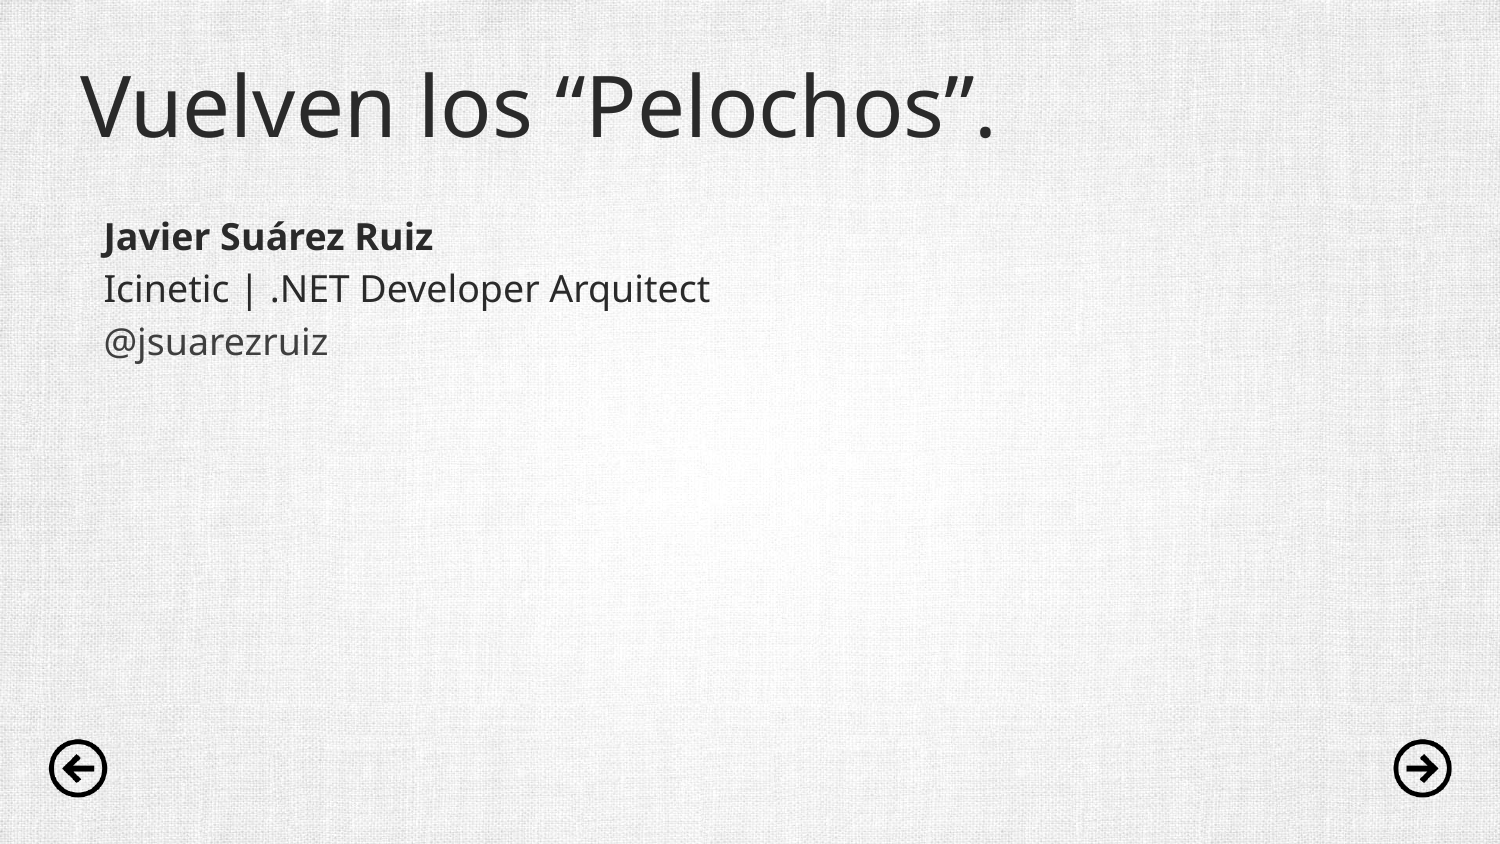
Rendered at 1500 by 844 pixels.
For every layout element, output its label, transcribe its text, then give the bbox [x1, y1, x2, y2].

picture [0, 0, 1500, 844]
title Vuelven los “Pelochos”. [64, 44, 1161, 163]
list Javier Suárez Ruiz Icinetic | .NET Developer Arquitect @jsuarezruiz [88, 205, 798, 387]
